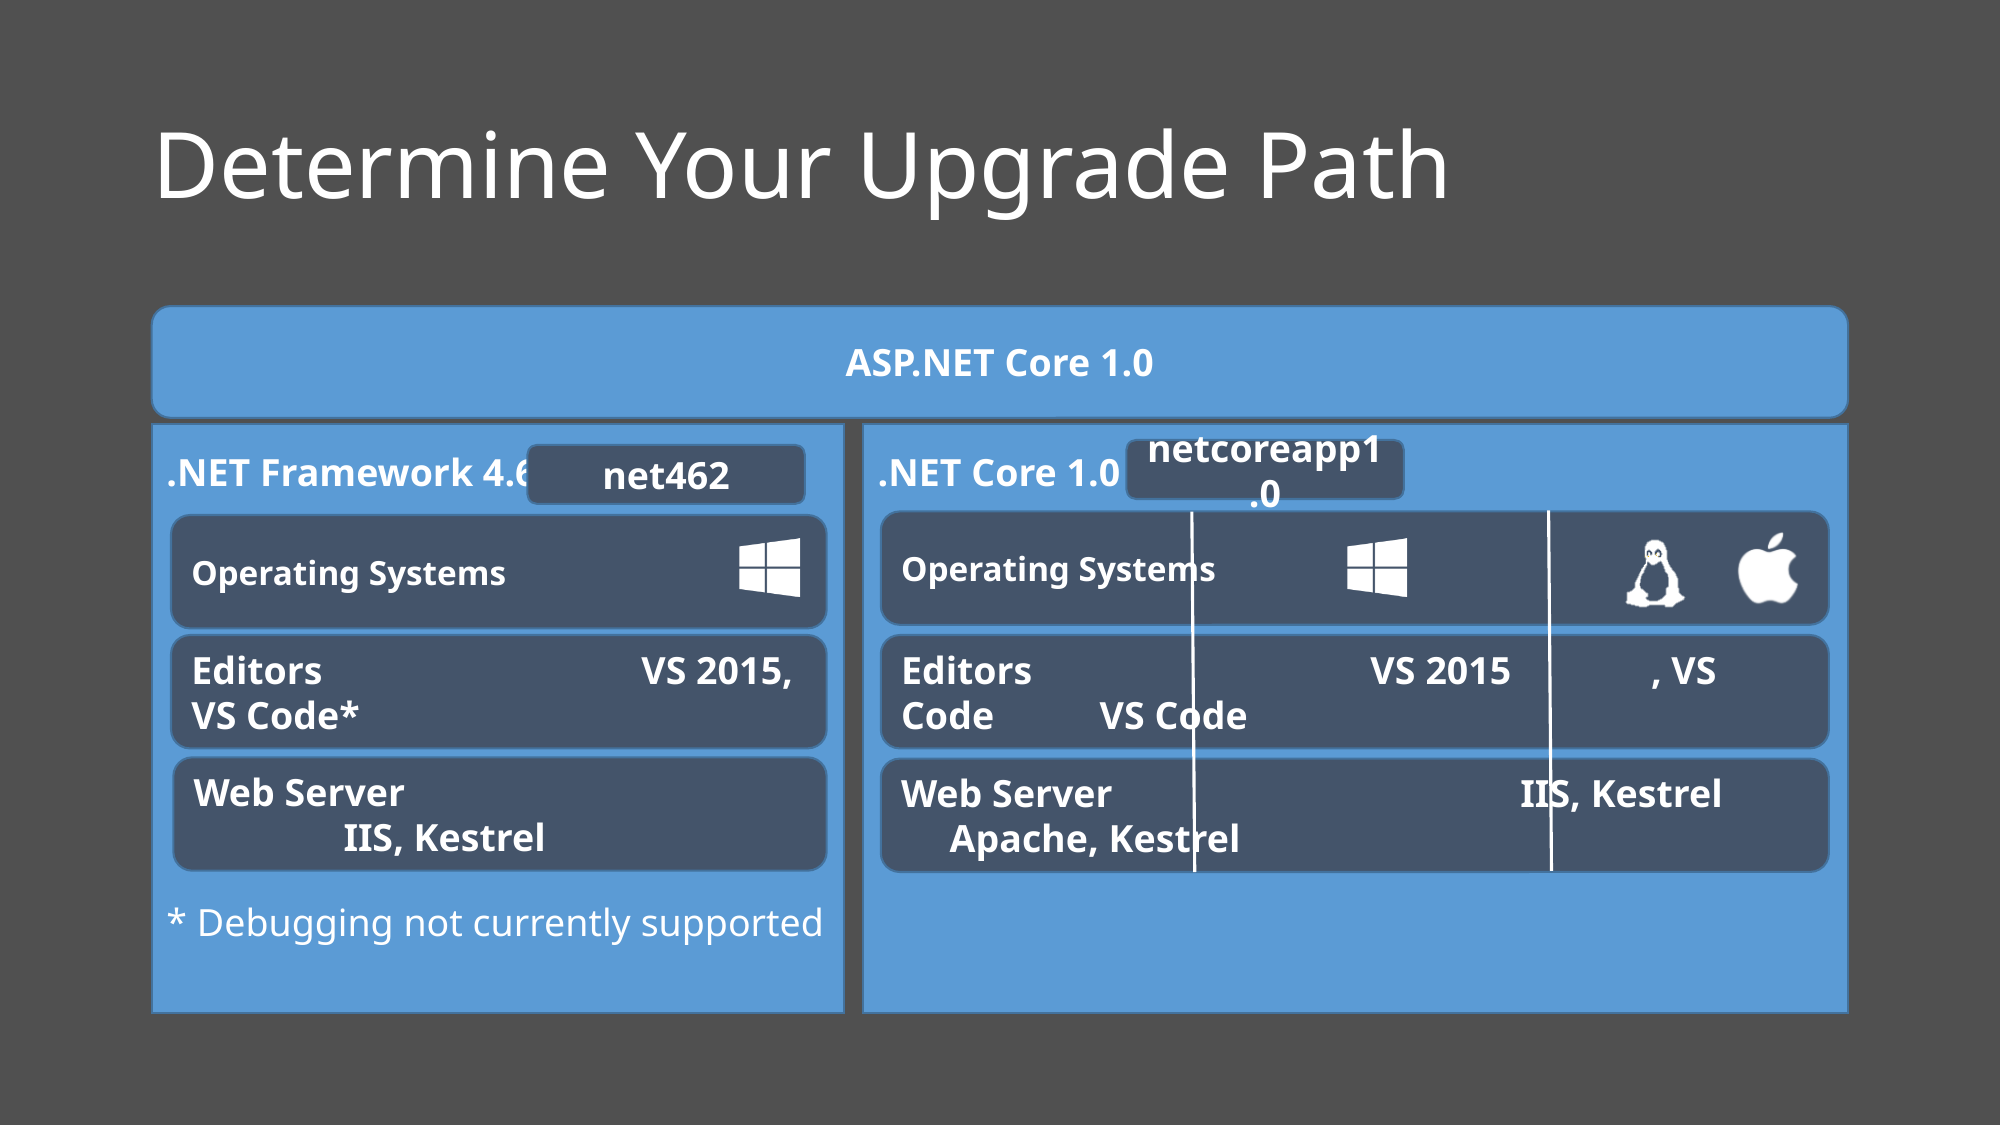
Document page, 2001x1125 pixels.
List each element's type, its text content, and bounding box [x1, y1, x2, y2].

text_box .NET Core 1.0 [862, 423, 1849, 1014]
picture [730, 530, 805, 607]
text_box ASP.NET Core 1.0 [150, 305, 1850, 419]
picture [1613, 532, 1697, 615]
text_box Editors VS 2015 , VS Code VS Code [879, 633, 1191, 750]
text_box Editors VS 2015 , VS Code VS Code [1552, 633, 1830, 750]
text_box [1548, 510, 1552, 871]
text_box Operating Systems [169, 513, 828, 630]
text_box Operating Systems [879, 510, 1547, 626]
text_box Web Server IIS, Kestrel Apache, Kestrel [879, 757, 1830, 874]
title Determine Your Upgrade Path [137, 59, 1863, 278]
text_box Operating Systems [1552, 510, 1830, 626]
text_box net462 [526, 443, 806, 505]
text_box Editors VS 2015, VS Code* [169, 633, 828, 750]
text_box .NET Framework 4.6.2 * Debugging not currently supported [151, 423, 845, 1014]
text_box Web Server IIS, Kestrel [172, 756, 828, 872]
text_box Editors VS 2015 , VS Code VS Code [1195, 633, 1548, 750]
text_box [1191, 511, 1195, 872]
picture [1337, 530, 1413, 607]
picture [1736, 531, 1800, 606]
text_box netcoreapp1.0 [1125, 438, 1405, 501]
